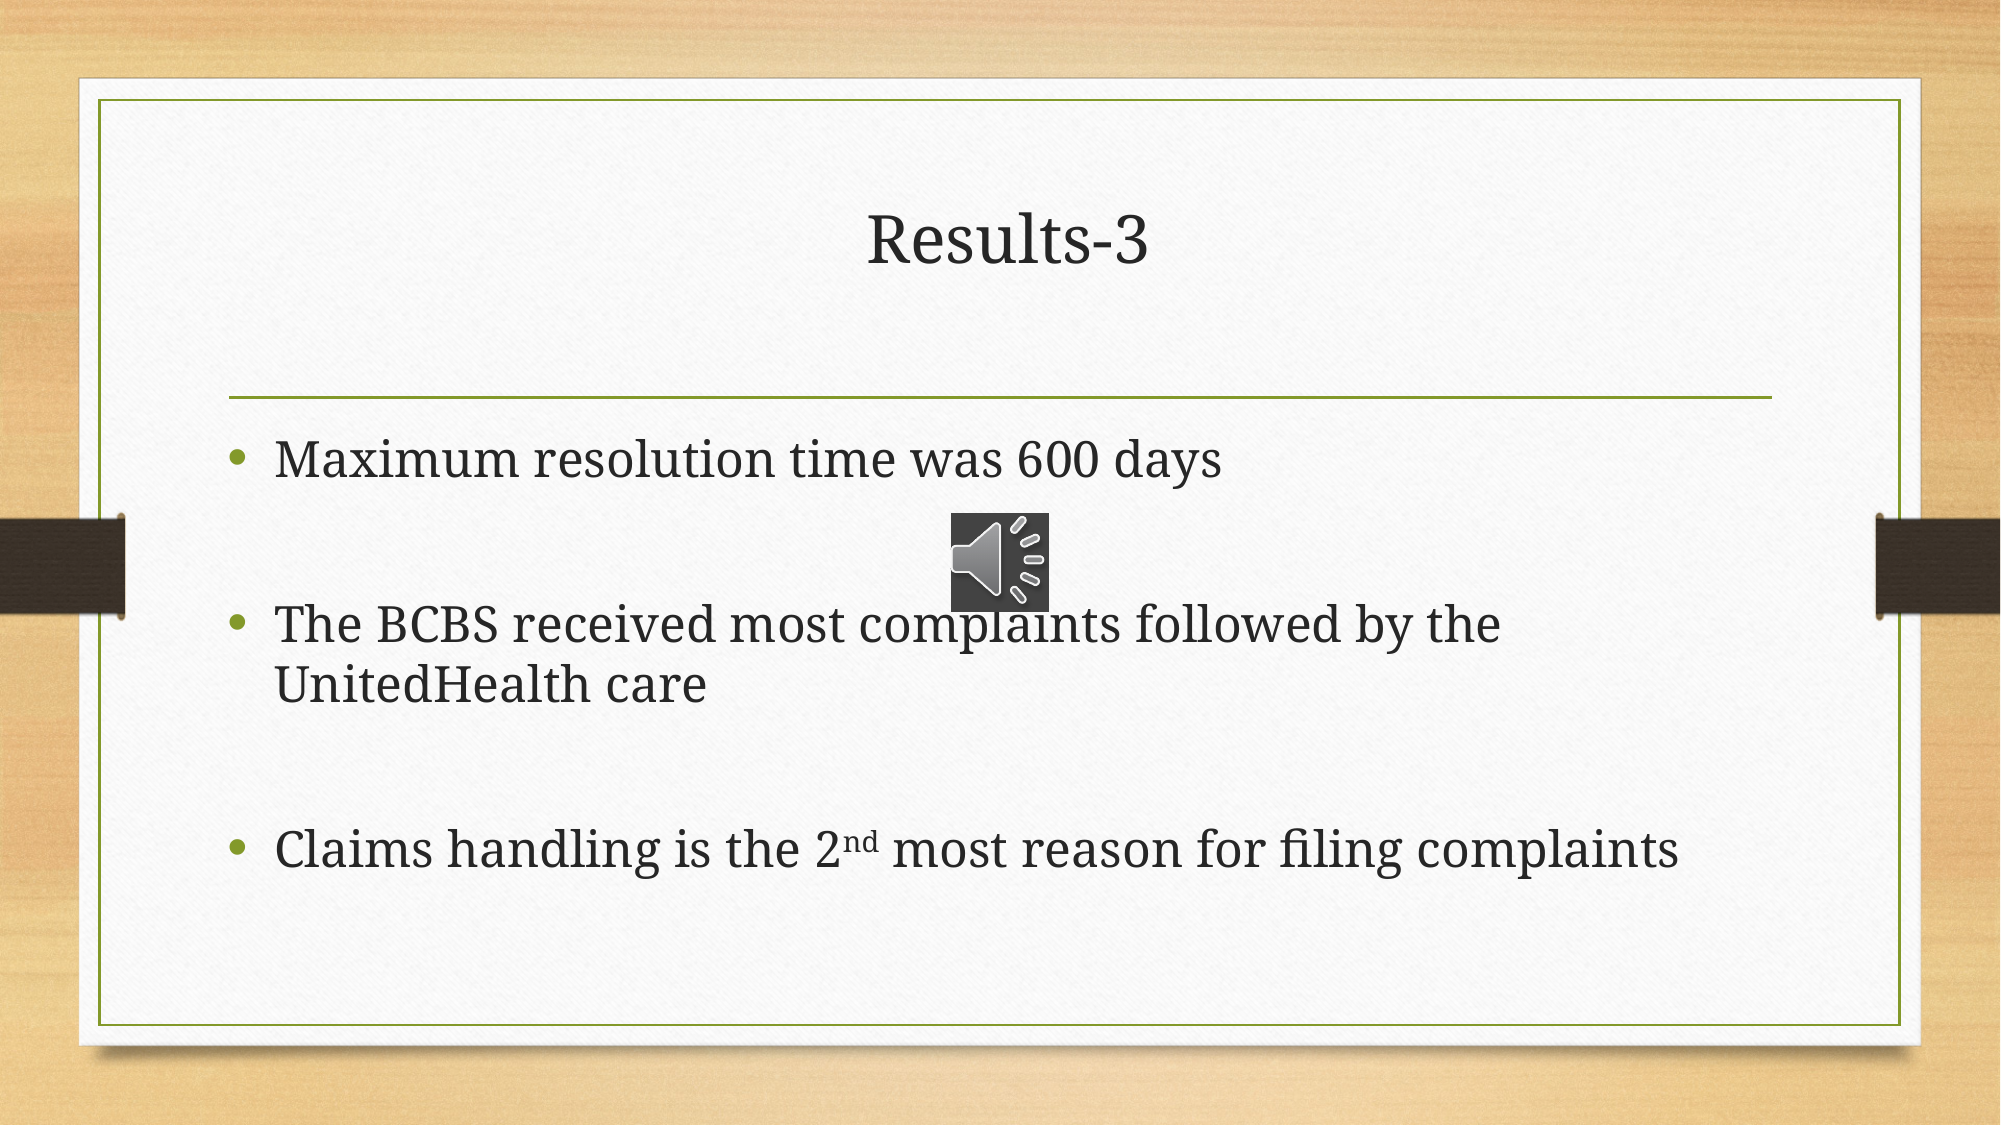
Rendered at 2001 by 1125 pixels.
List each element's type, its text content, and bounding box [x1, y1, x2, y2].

title Results-3 [212, 161, 1788, 314]
list Maximum resolution time was 600 days The BCBS received most complaints followed by the UnitedHealth care Claims handling is the 2nd most reason for filing complaints [212, 419, 1788, 964]
picture [0, 0, 2001, 1125]
